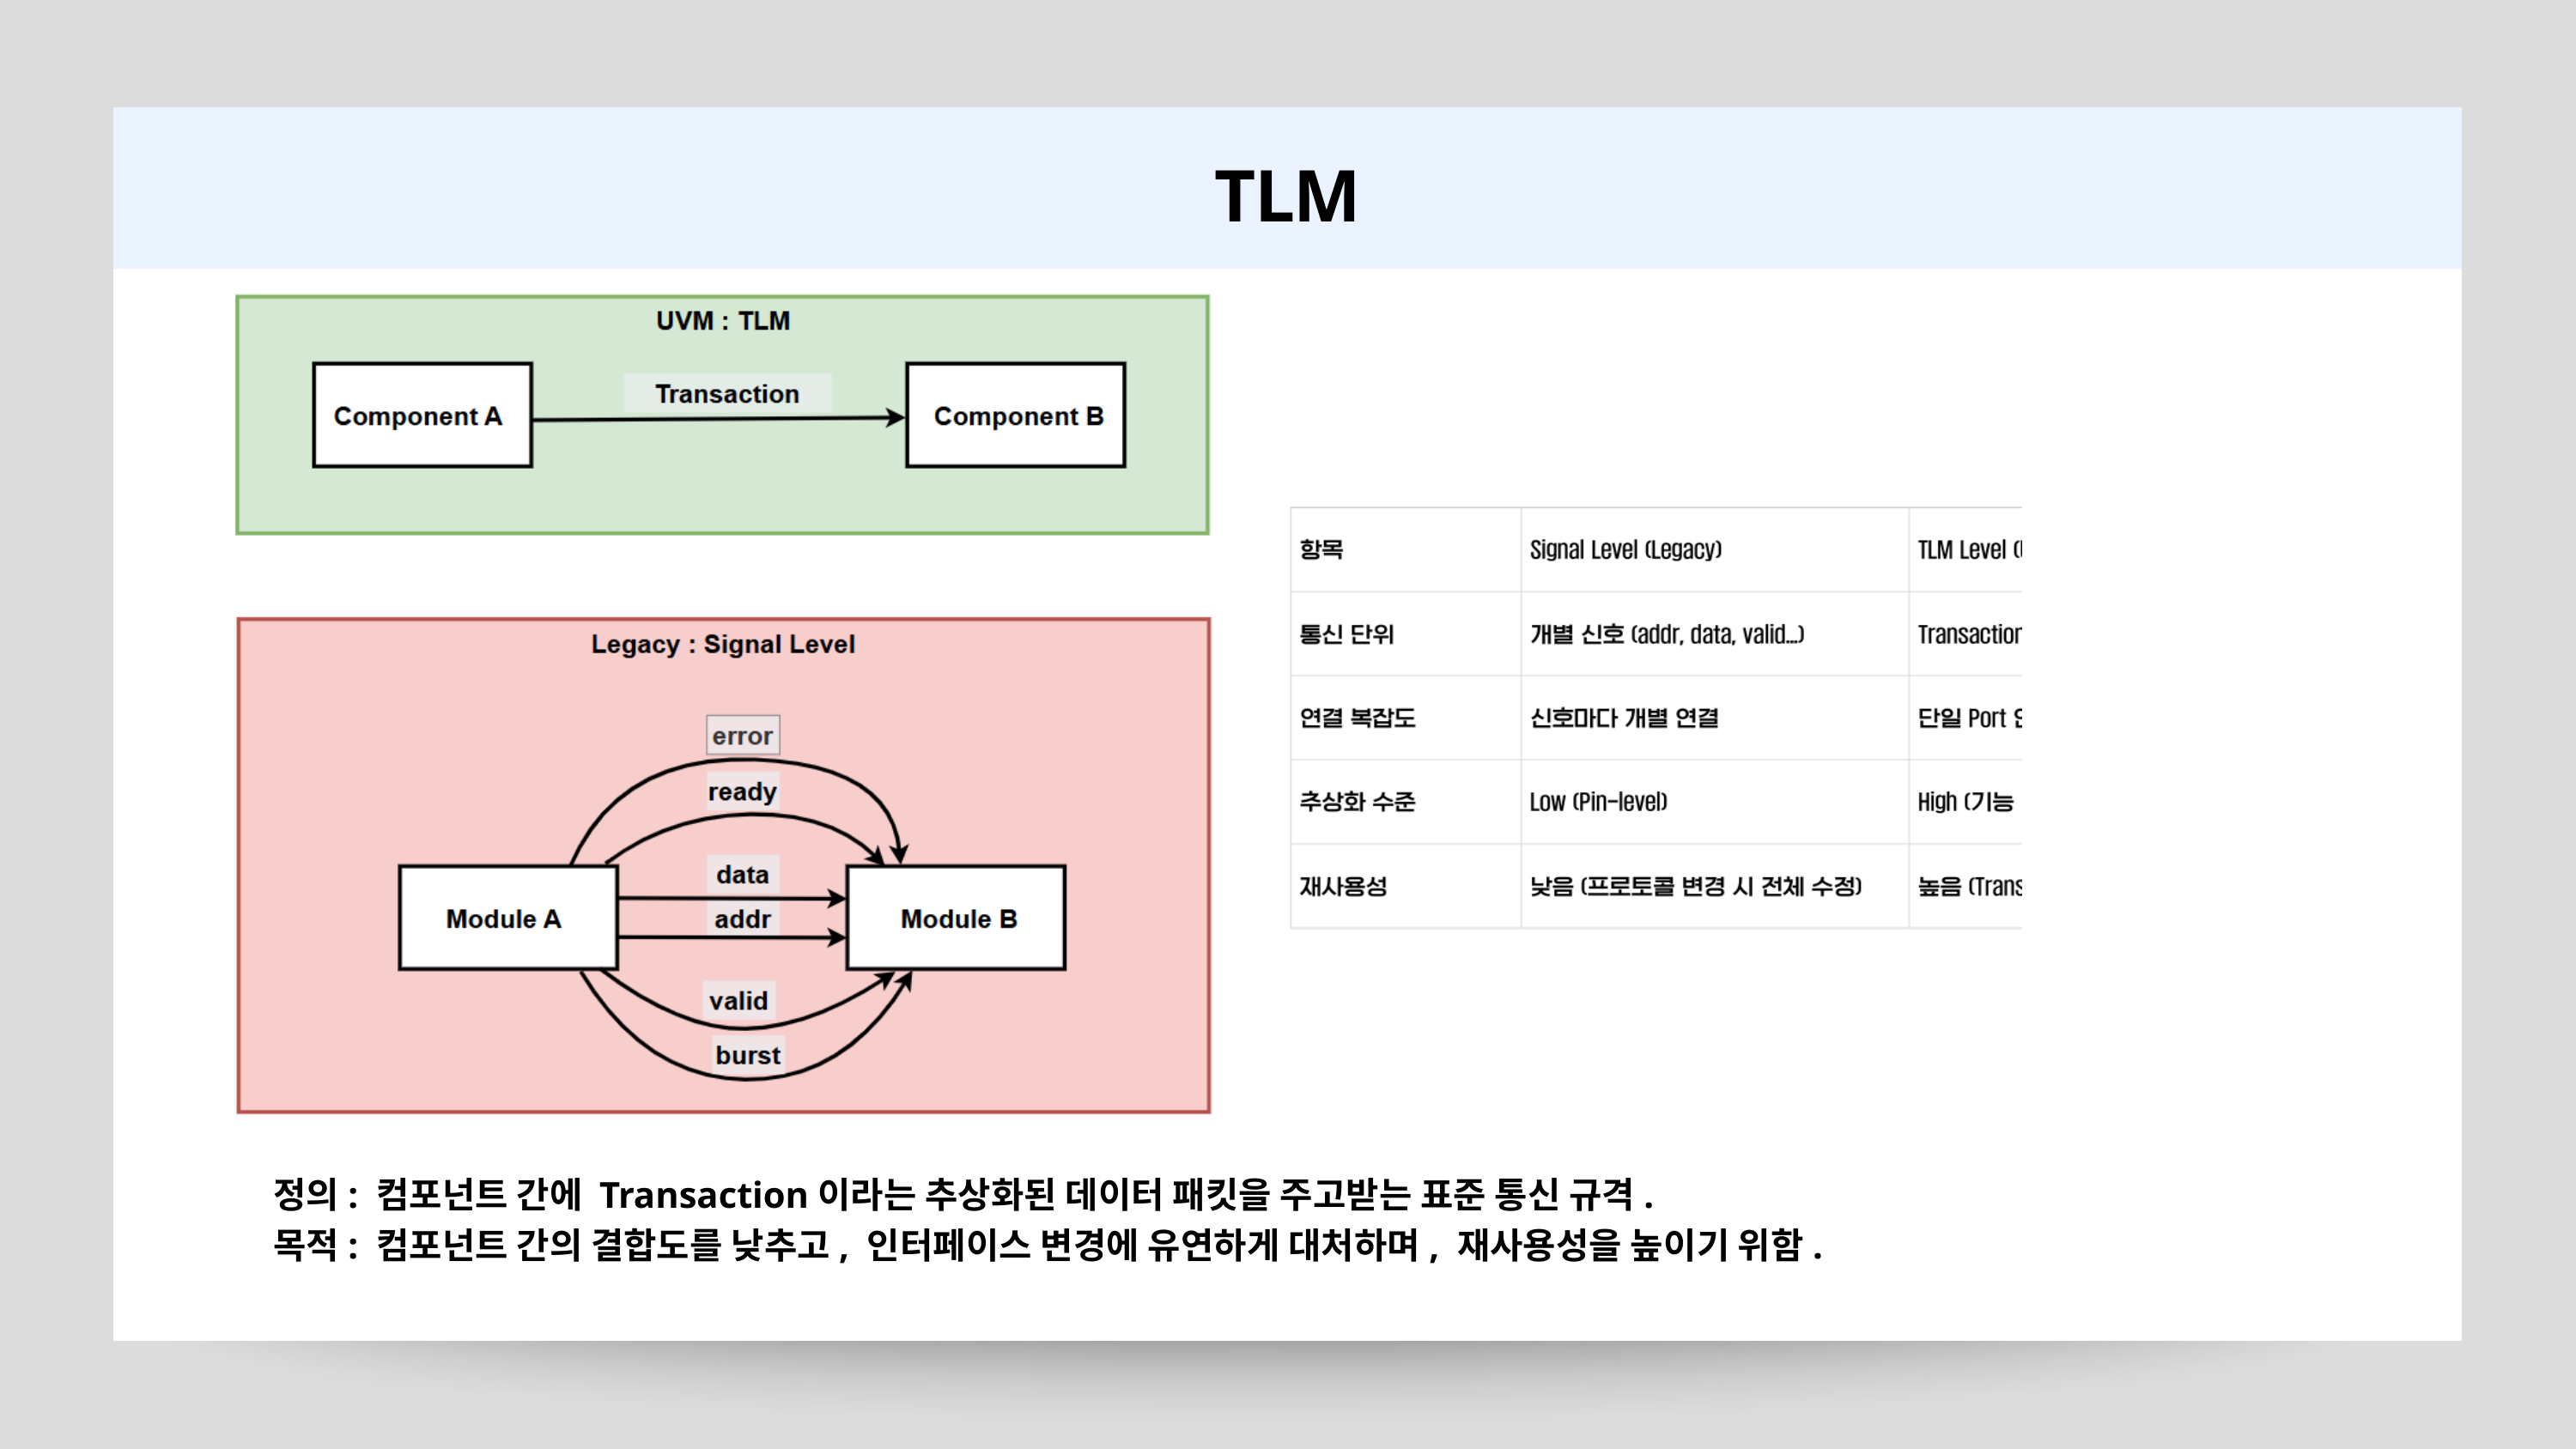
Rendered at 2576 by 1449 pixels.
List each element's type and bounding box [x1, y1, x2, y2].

text_box [113, 277, 2463, 1424]
text_box [113, 106, 2463, 269]
text_box [1224, 446, 2022, 979]
